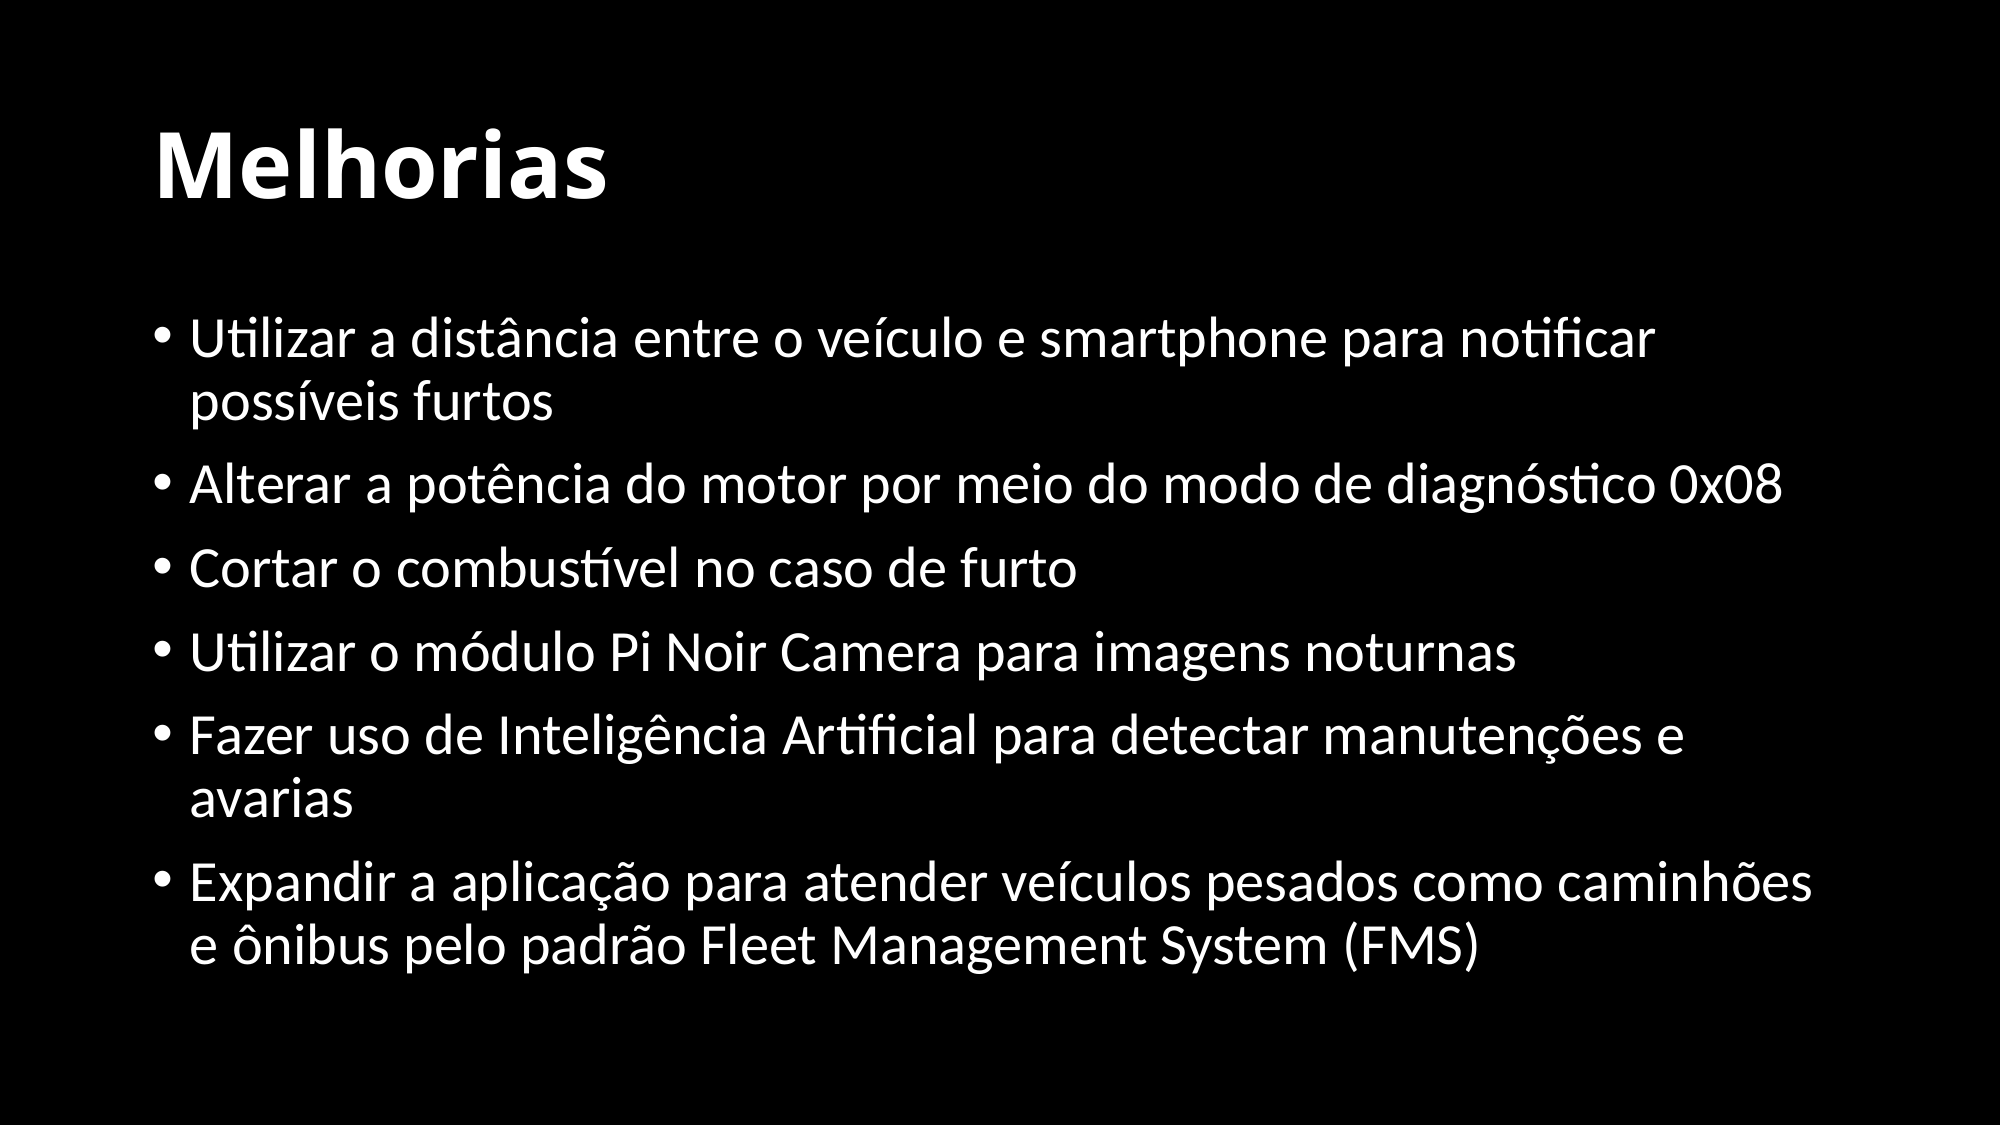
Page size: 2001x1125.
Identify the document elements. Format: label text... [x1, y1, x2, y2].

title Melhorias [137, 59, 1863, 278]
list Utilizar a distância entre o veículo e smartphone para notificar possíveis furtos Alterar a potência do motor por meio do modo de diagnóstico 0x08 Cortar o combustível no caso de furto Utilizar o módulo Pi Noir Camera para imagens noturnas Fazer uso de Inteligência Artificial para detectar manutenções e avarias Expandir a aplicação para atender veículos pesados como caminhões e ônibus pelo padrão Fleet Management System (FMS) [137, 299, 1863, 1014]
